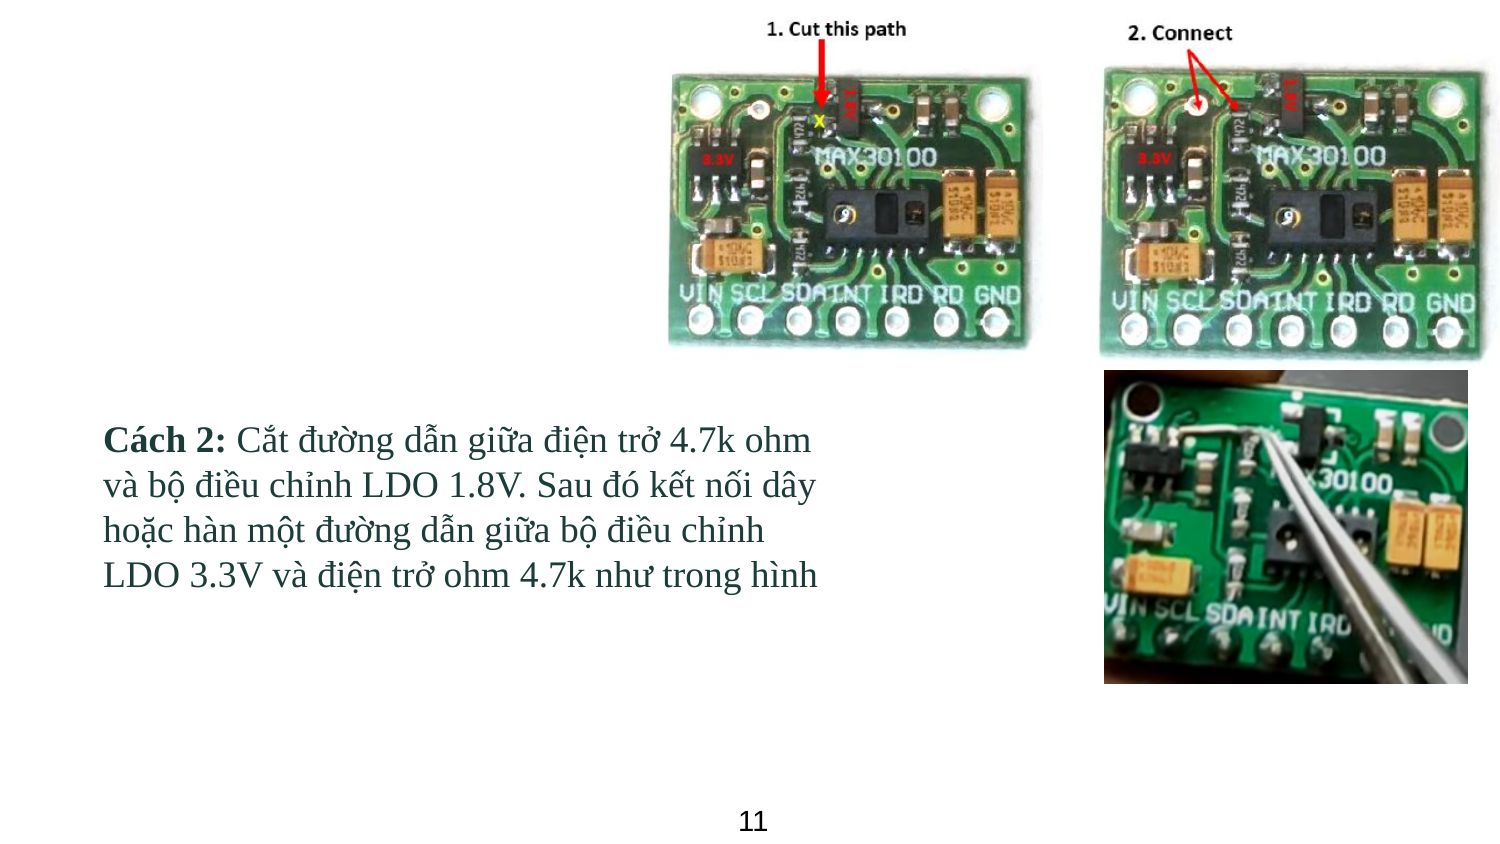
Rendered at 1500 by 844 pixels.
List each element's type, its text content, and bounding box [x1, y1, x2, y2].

text_box Cách 2: Cắt đường dẫn giữa điện trở 4.7k ohm và bộ điều chỉnh LDO 1.8V. Sau đó kết nối dây hoặc hàn một đường dẫn giữa bộ điều chỉnh LDO 3.3V và điện trở ohm 4.7k như trong hình [88, 407, 839, 603]
text_box 11 [723, 794, 784, 844]
picture [648, 0, 1500, 684]
